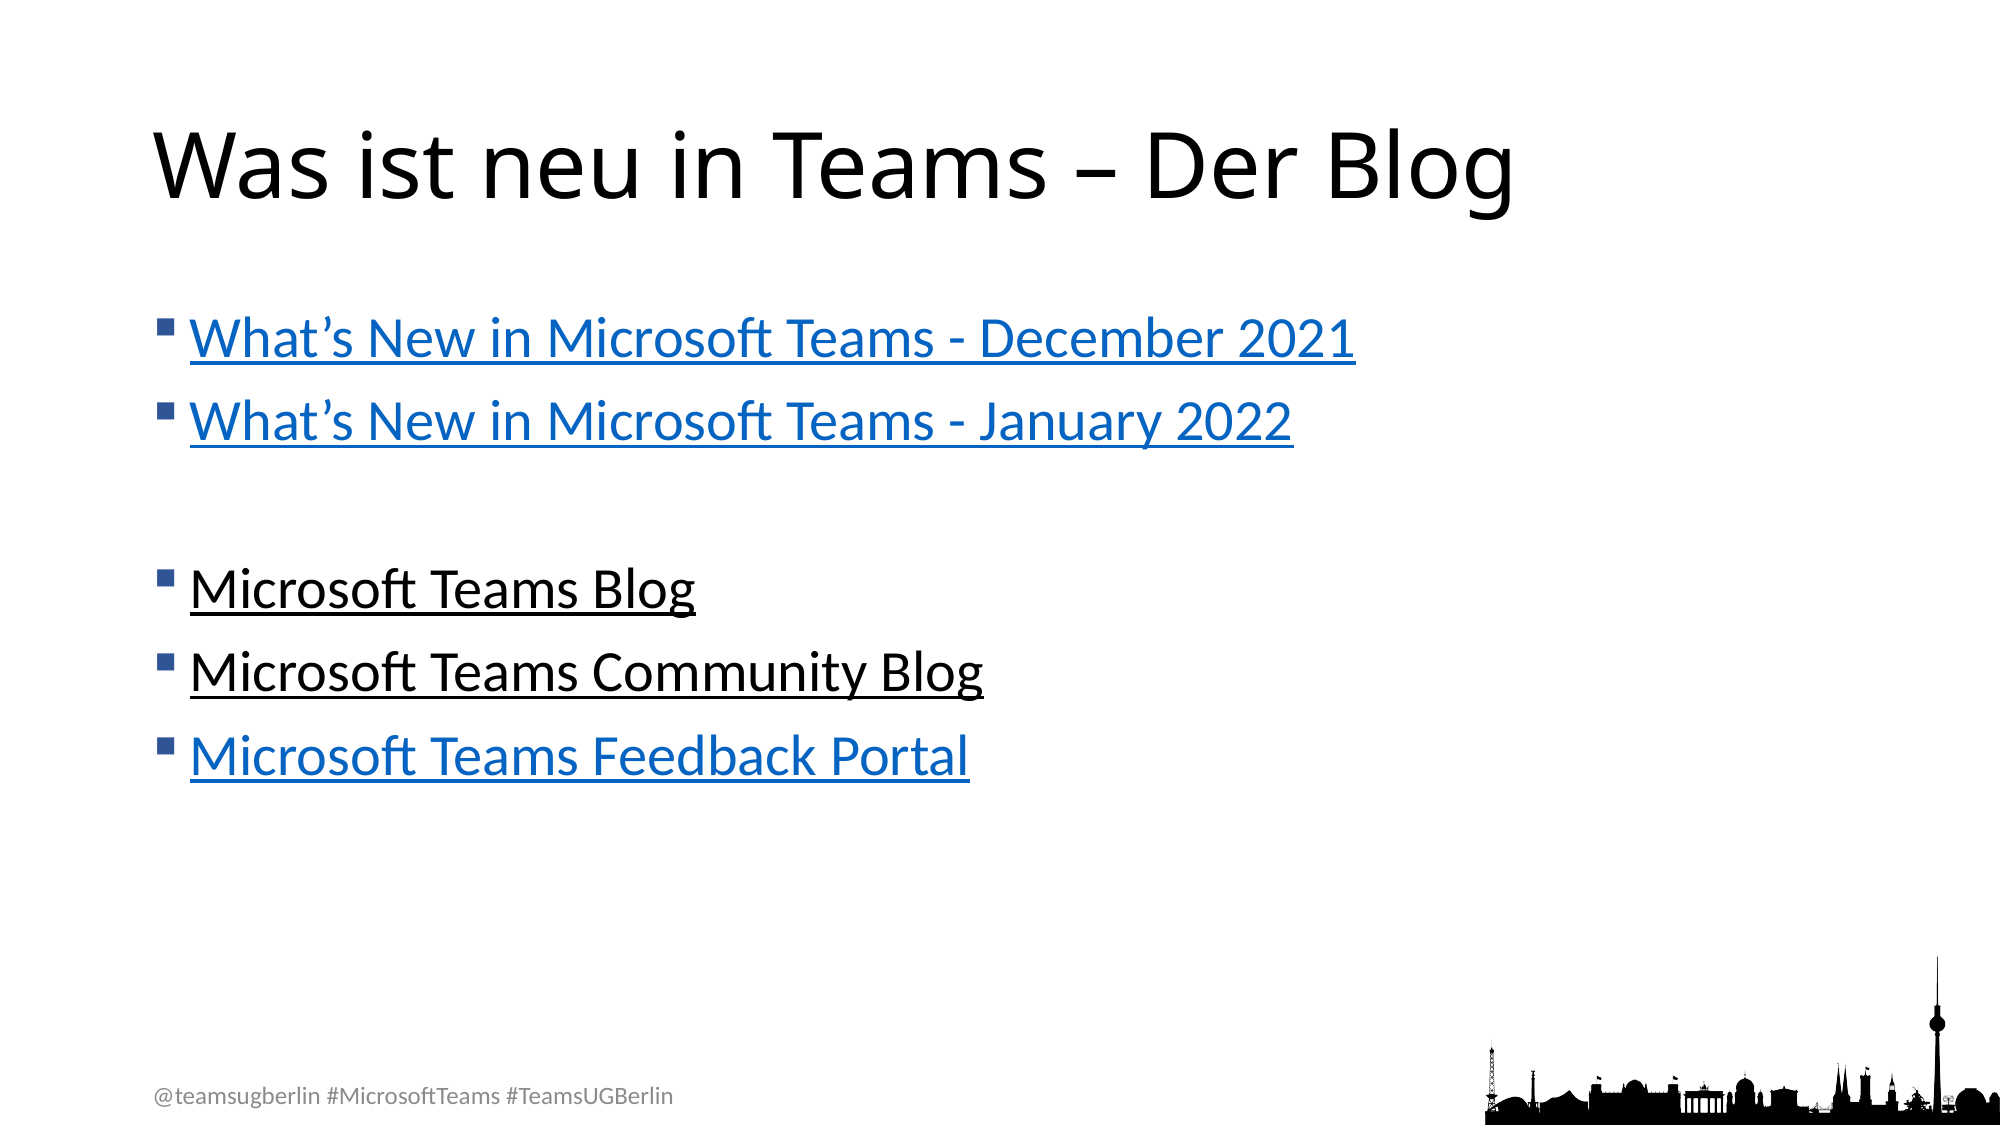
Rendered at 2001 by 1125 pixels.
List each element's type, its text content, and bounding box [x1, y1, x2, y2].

title Was ist neu in Teams – Der Blog [137, 59, 1863, 278]
list What’s New in Microsoft Teams - December 2021 What’s New in Microsoft Teams - January 2022 Microsoft Teams Blog Microsoft Teams Community Blog Microsoft Teams Feedback Portal [137, 299, 1863, 1125]
picture [1863, 914, 2000, 1125]
